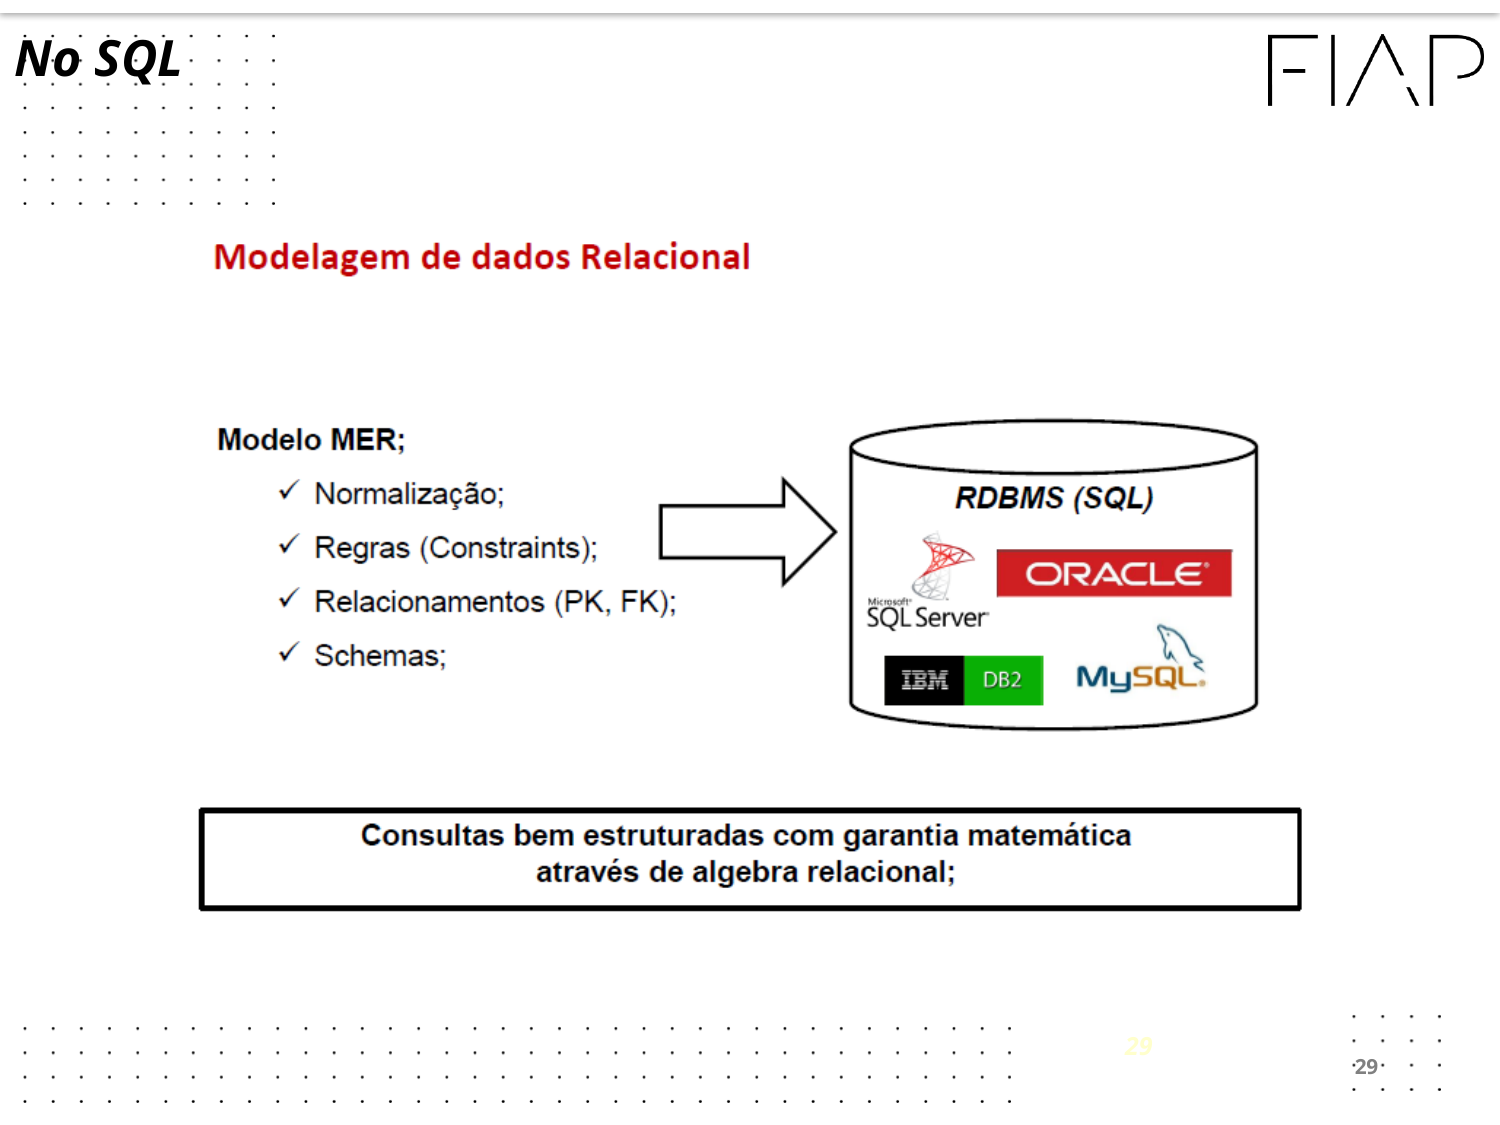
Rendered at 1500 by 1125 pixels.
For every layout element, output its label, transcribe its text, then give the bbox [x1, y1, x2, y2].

picture [23, 1025, 1011, 1103]
picture [23, 94, 275, 205]
picture [1347, 1013, 1441, 1091]
picture [182, 207, 1334, 942]
picture [1268, 34, 1484, 106]
text_box No SQL [0, 19, 809, 94]
